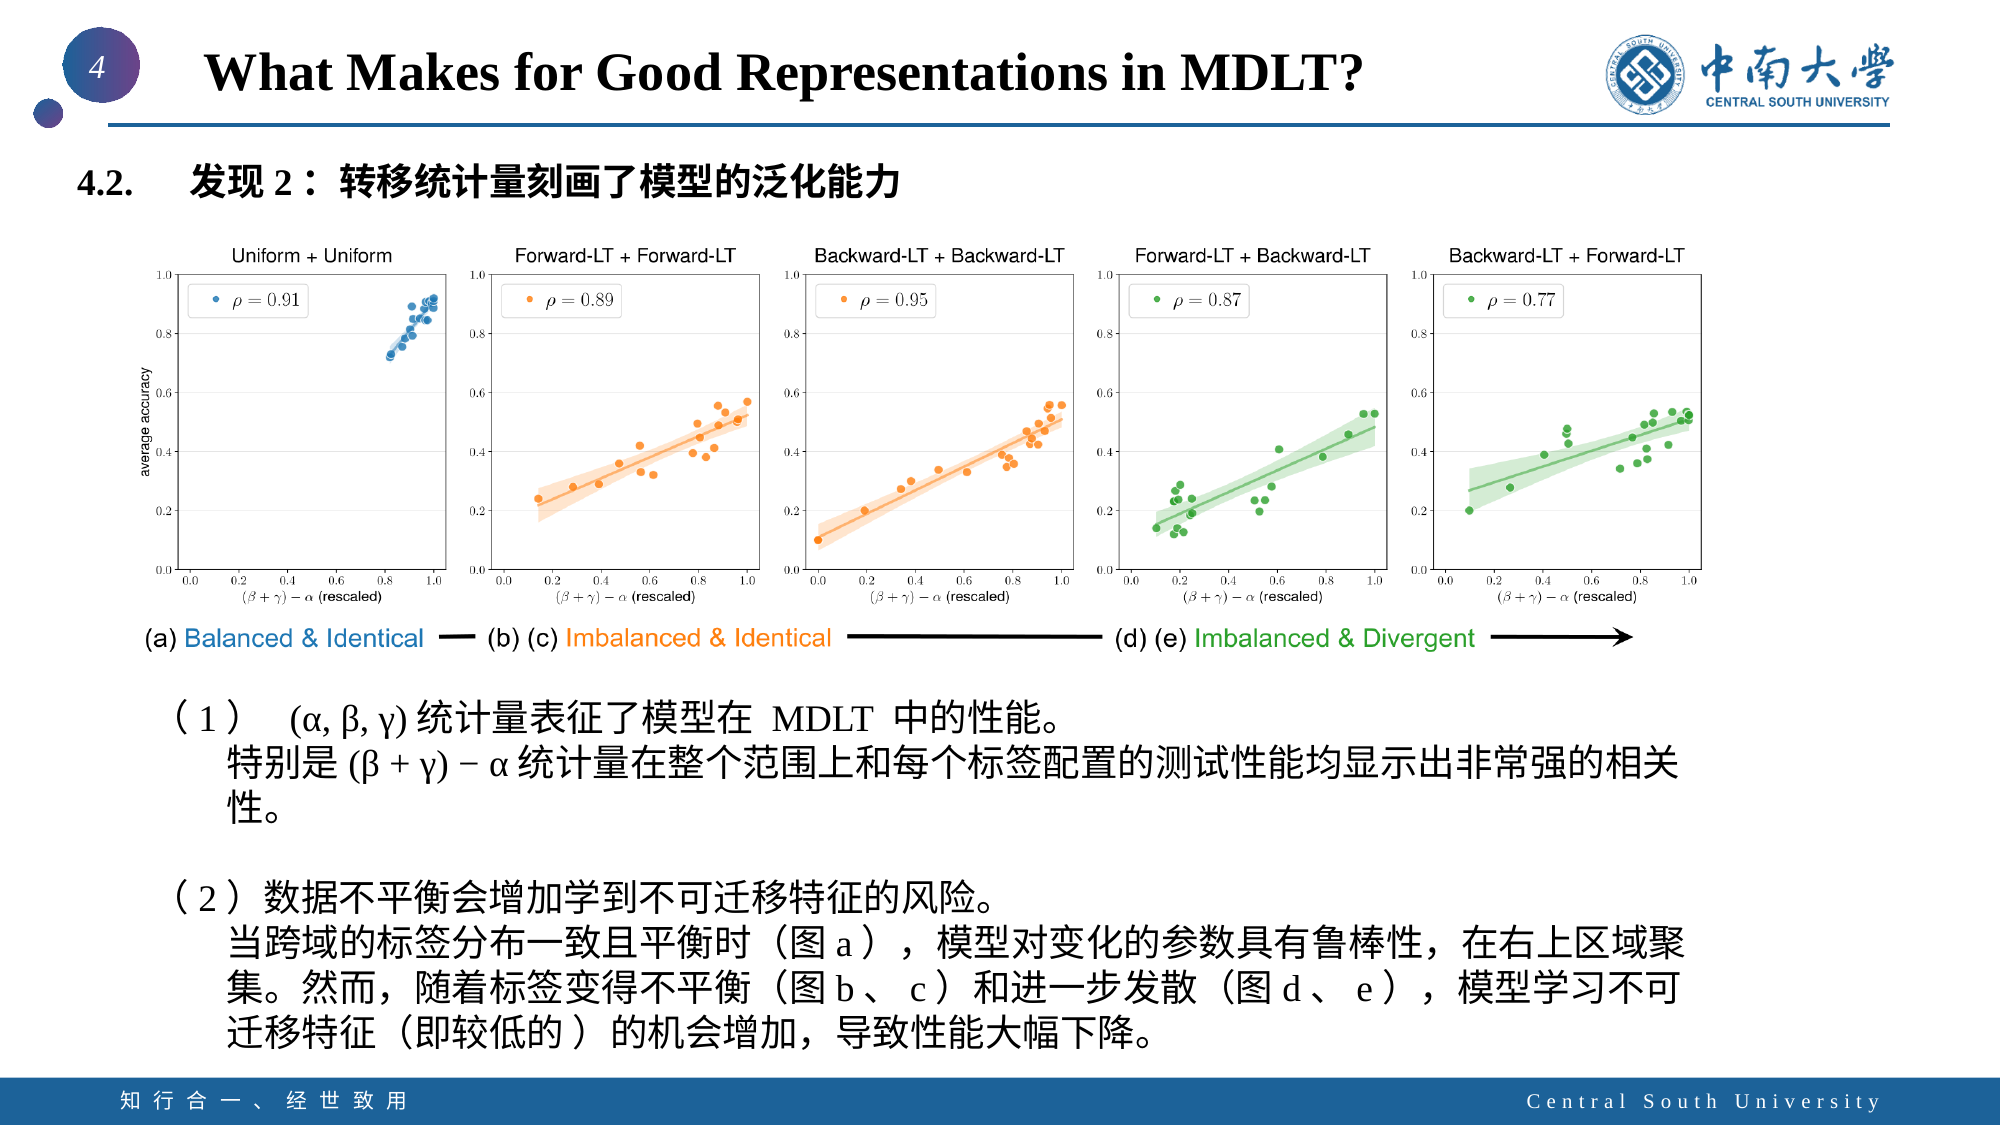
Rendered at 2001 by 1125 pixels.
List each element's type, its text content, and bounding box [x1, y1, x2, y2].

text_box （1） (α, β, γ)统计量表征了模型在 MDLT 中的性能。 特别是(β + γ) − α统计量在整个范围上和每个标签配置的测试性能均显示出非常强的相关性。 （2）数据不平衡会增加学到不可迁移特征的风险。 当跨域的标签分布一致且平衡时（图a），模型对变化的参数具有鲁棒性，在右上区域聚集。然而，随着标签变得不平衡（图b、c）和进一步发散（图d、e），模型学习不可迁移特征（即较低的 ）的机会增加，导致性能大幅下降。 [137, 686, 1732, 1061]
picture [112, 221, 1756, 656]
text_box Central South University [1511, 1080, 1894, 1120]
text_box [0, 1077, 2000, 1125]
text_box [33, 26, 153, 128]
text_box What Makes for Good Representations in MDLT? [204, 24, 1804, 110]
picture [1595, 28, 1907, 121]
text_box 知行合一、经世致用 [105, 1080, 423, 1120]
text_box [158, 0, 1050, 118]
text_box 4.2. 发现2：转移统计量刻画了模型的泛化能力 [62, 127, 1350, 211]
